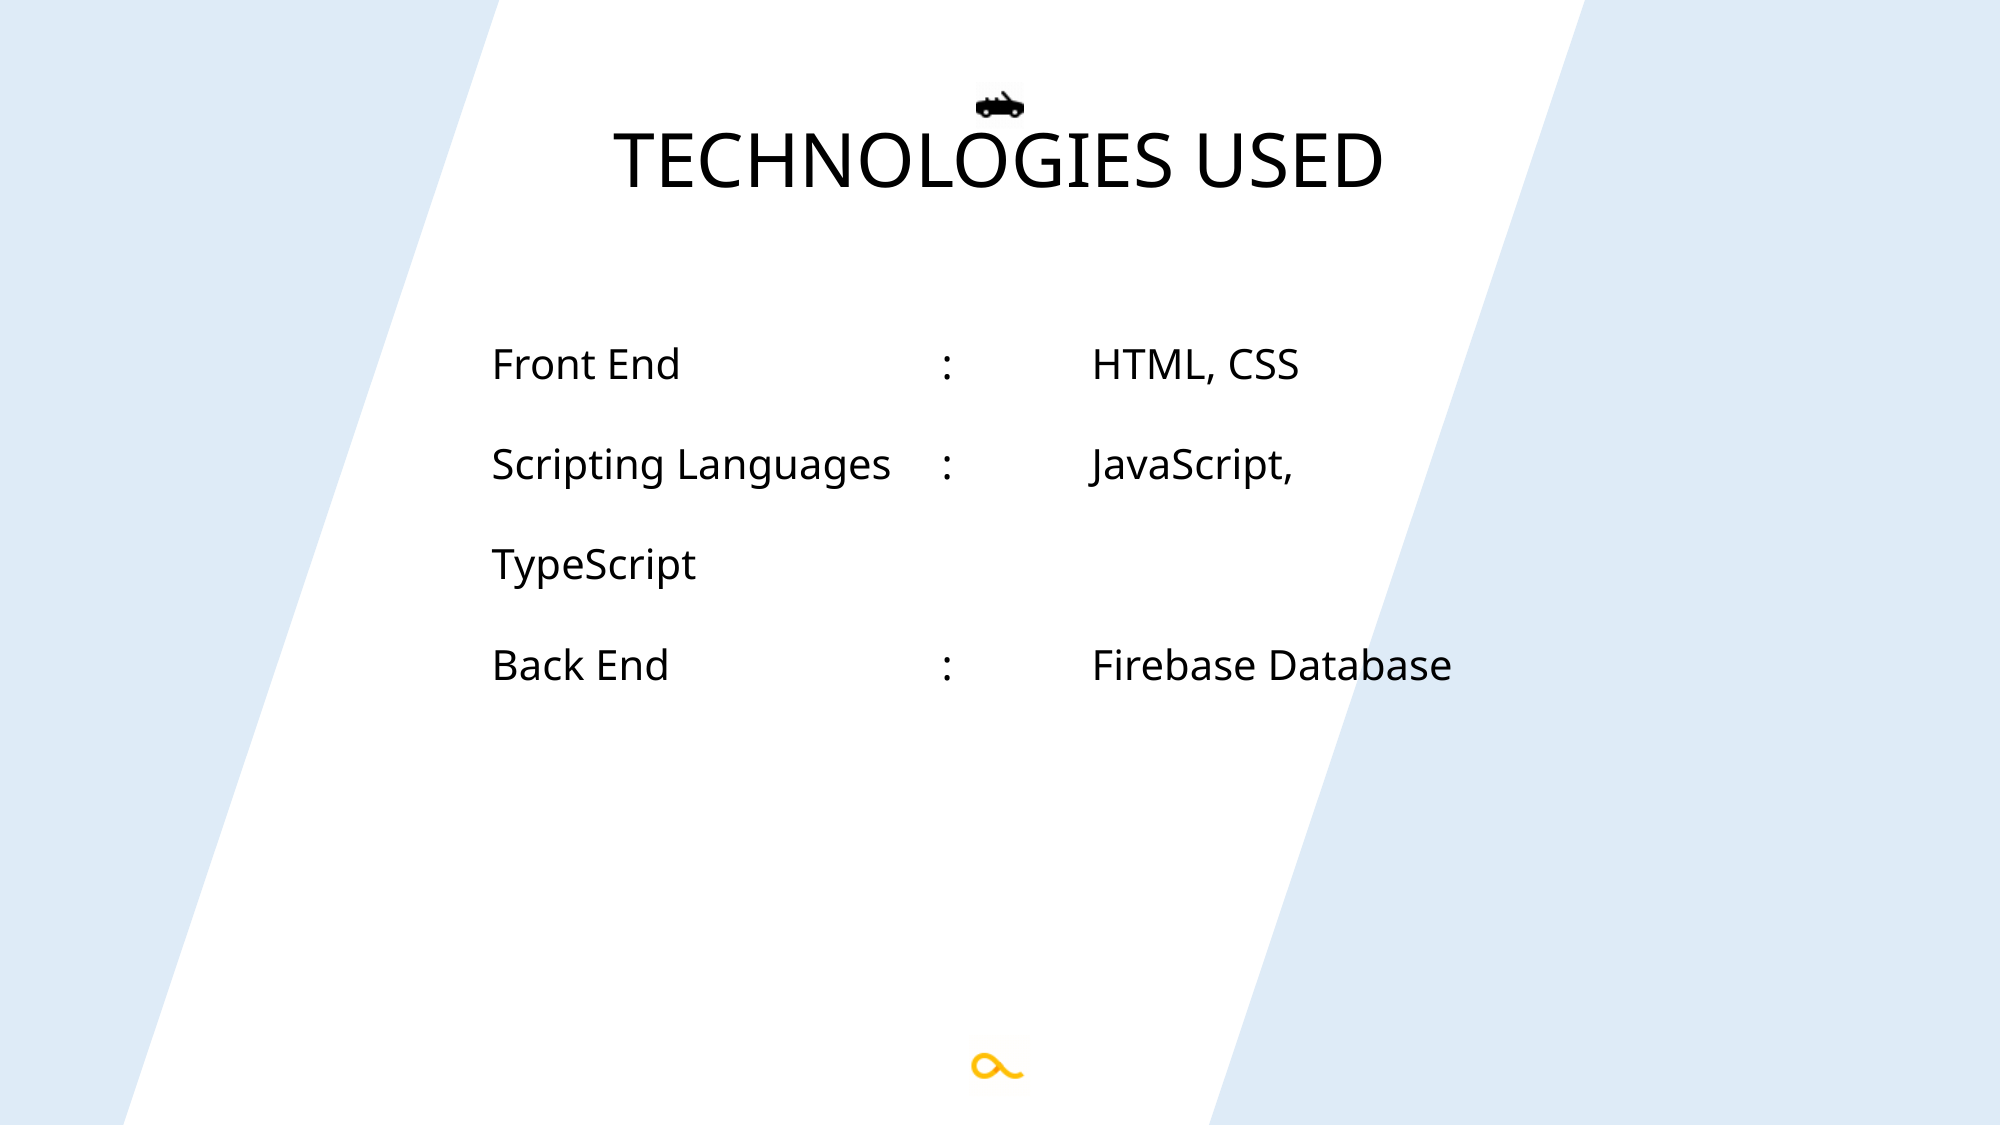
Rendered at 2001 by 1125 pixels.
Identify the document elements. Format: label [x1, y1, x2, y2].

picture [976, 81, 1024, 129]
text_box [0, 0, 2000, 1125]
picture [969, 1035, 1031, 1097]
